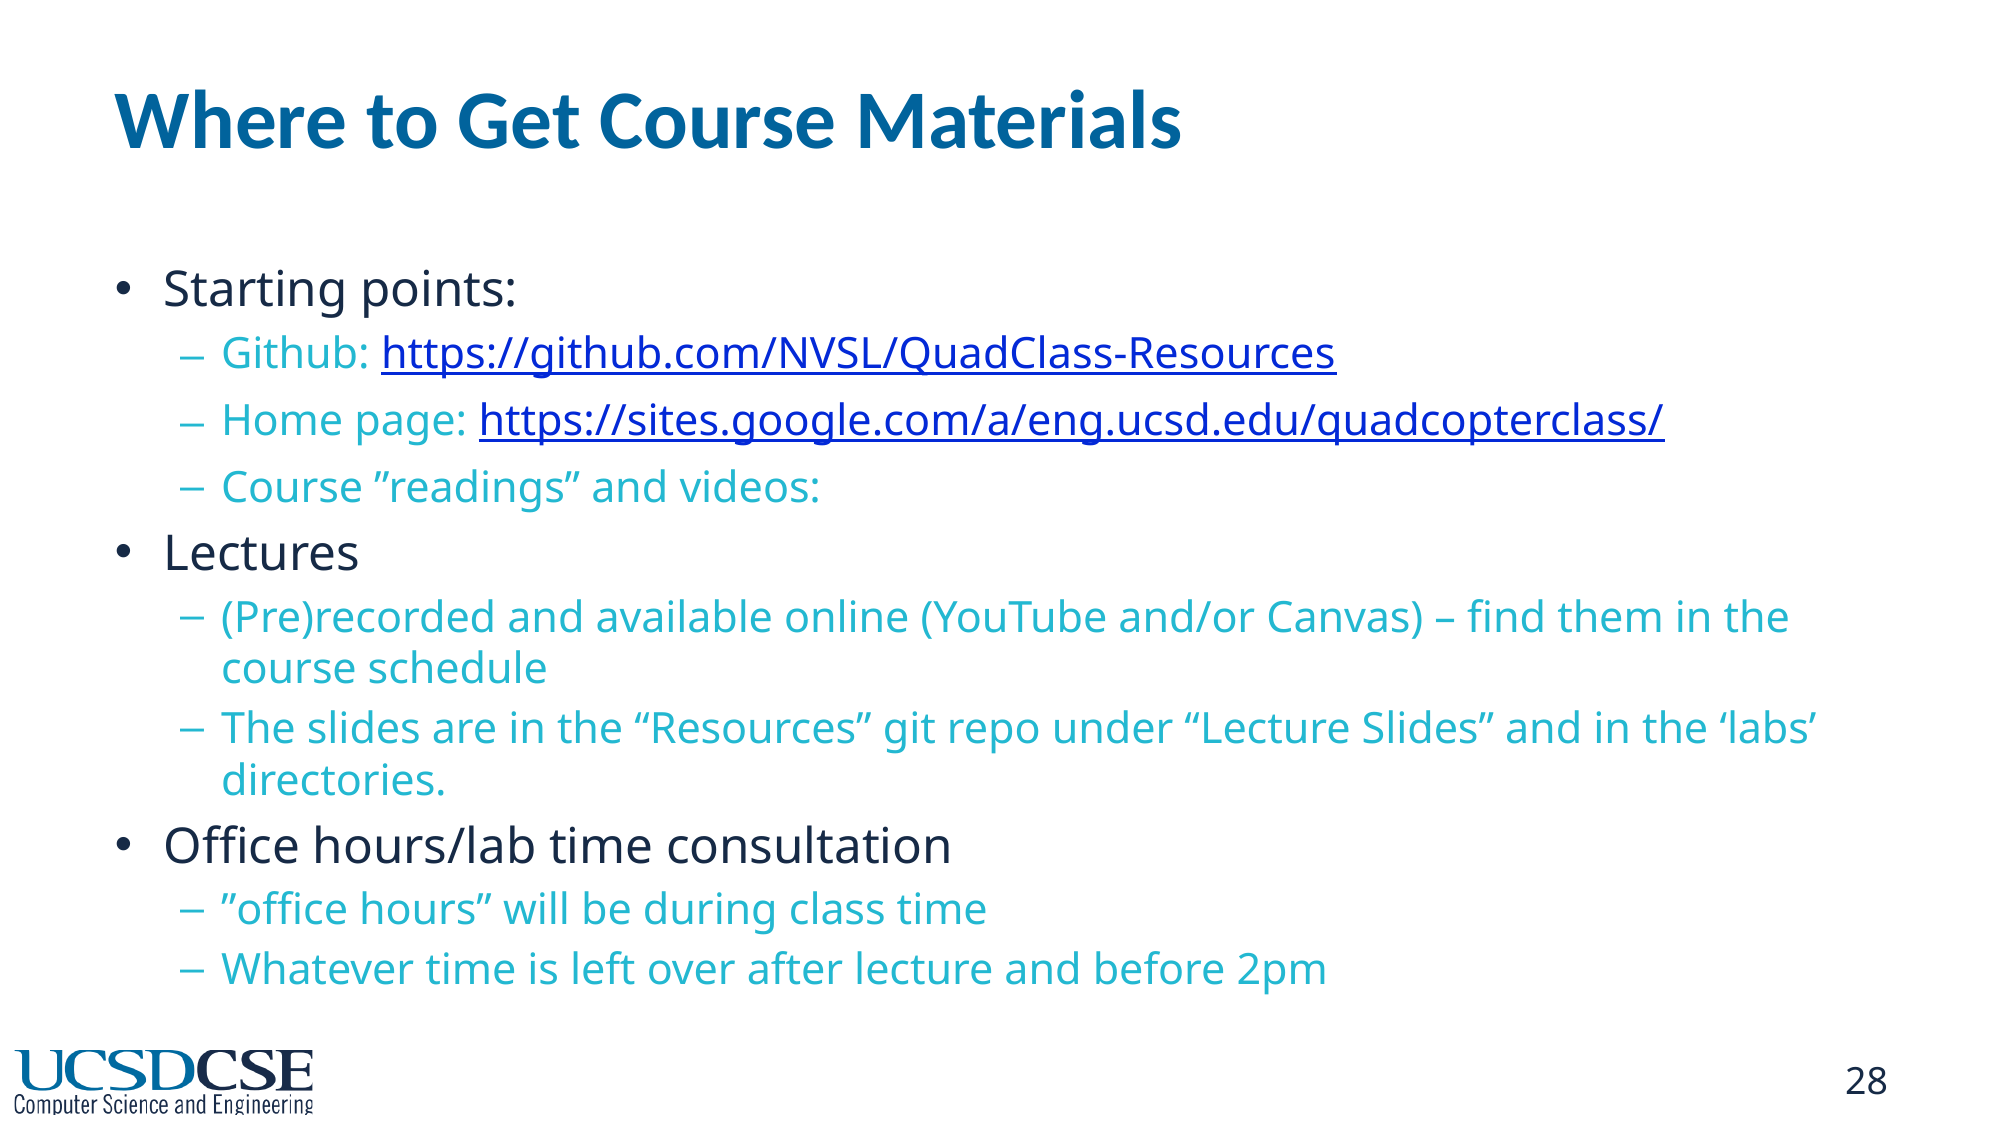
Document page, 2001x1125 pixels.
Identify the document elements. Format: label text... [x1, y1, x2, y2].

title Where to Get Course Materials [99, 9, 1900, 222]
list Starting points: Github: https://github.com/NVSL/QuadClass-Resources Home page: https://sites.google.com/a/eng.ucsd.edu/quadcopterclass/ Course ”readings” and videos: Lectures (Pre)recorded and available online (YouTube and/or Canvas) – find them in the course schedule The slides are in the “Resources” git repo under “Lecture Slides” and in the ‘labs’ directories. Office hours/lab time consultation ”office hours” will be during class time Whatever time is left over after lecture and before 2pm [99, 249, 1900, 1005]
